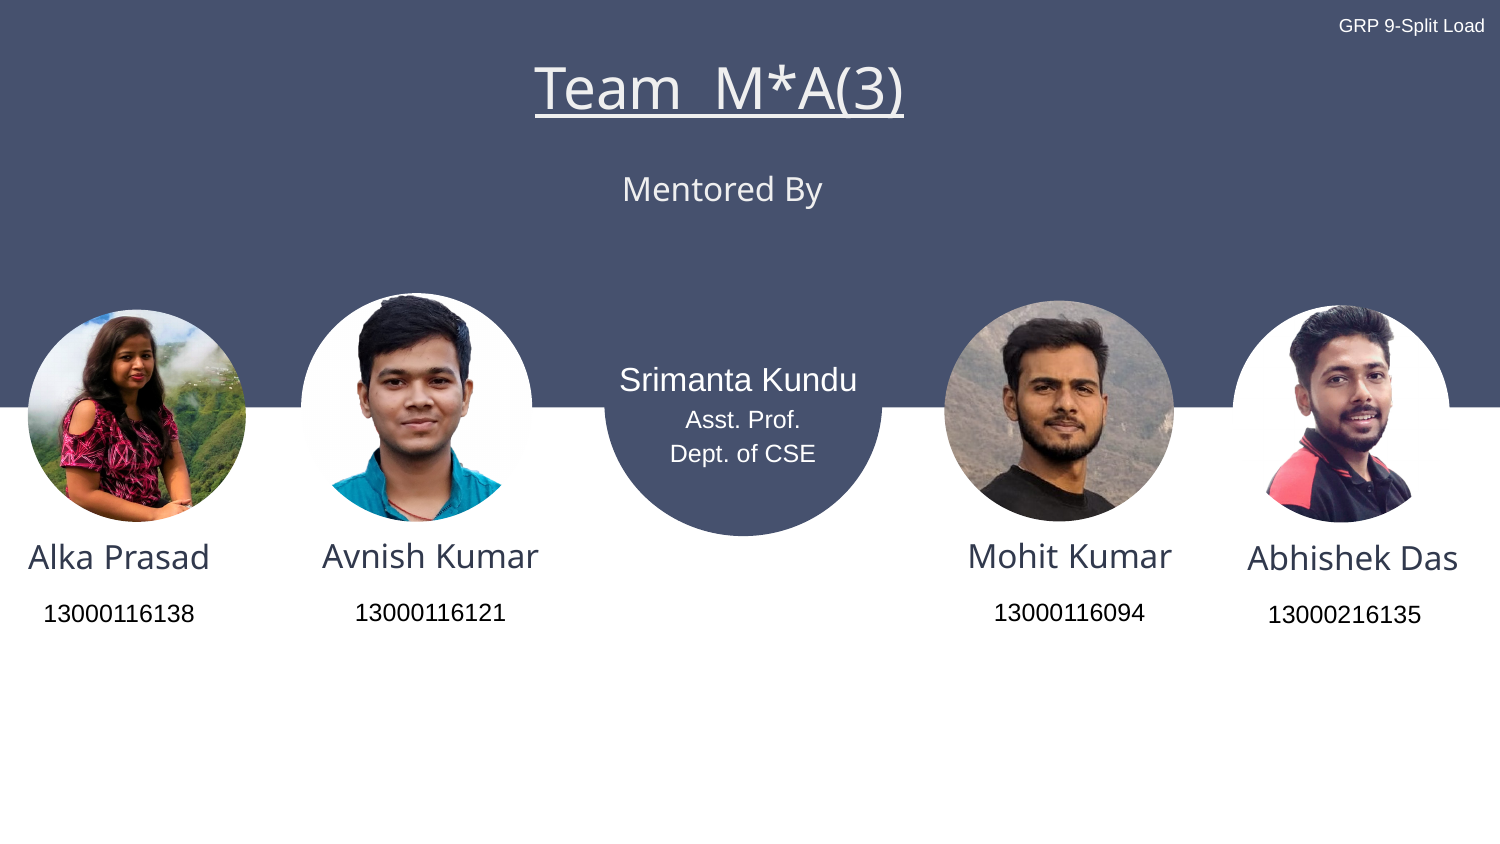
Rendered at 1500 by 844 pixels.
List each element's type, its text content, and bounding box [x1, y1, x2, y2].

title Avnish Kumar [264, 495, 597, 581]
picture [1232, 305, 1450, 523]
text_box Asst. Prof. Dept. of CSE [604, 383, 883, 476]
list 13000116094 [903, 581, 1236, 652]
title Team M*A(3) [51, 36, 1389, 146]
picture [300, 292, 533, 522]
list 13000116138 [0, 582, 286, 772]
list 13000216135 [1179, 583, 1500, 773]
text_box Mentored By [530, 152, 923, 262]
picture [944, 300, 1175, 522]
text_box Srimanta Kundu [572, 357, 905, 453]
text_box [624, 476, 862, 539]
picture [27, 309, 246, 523]
title Mohit Kumar [903, 495, 1236, 581]
list 13000116121 [264, 581, 597, 667]
title Alka Prasad [0, 496, 264, 582]
title Abhishek Das [1236, 497, 1500, 583]
